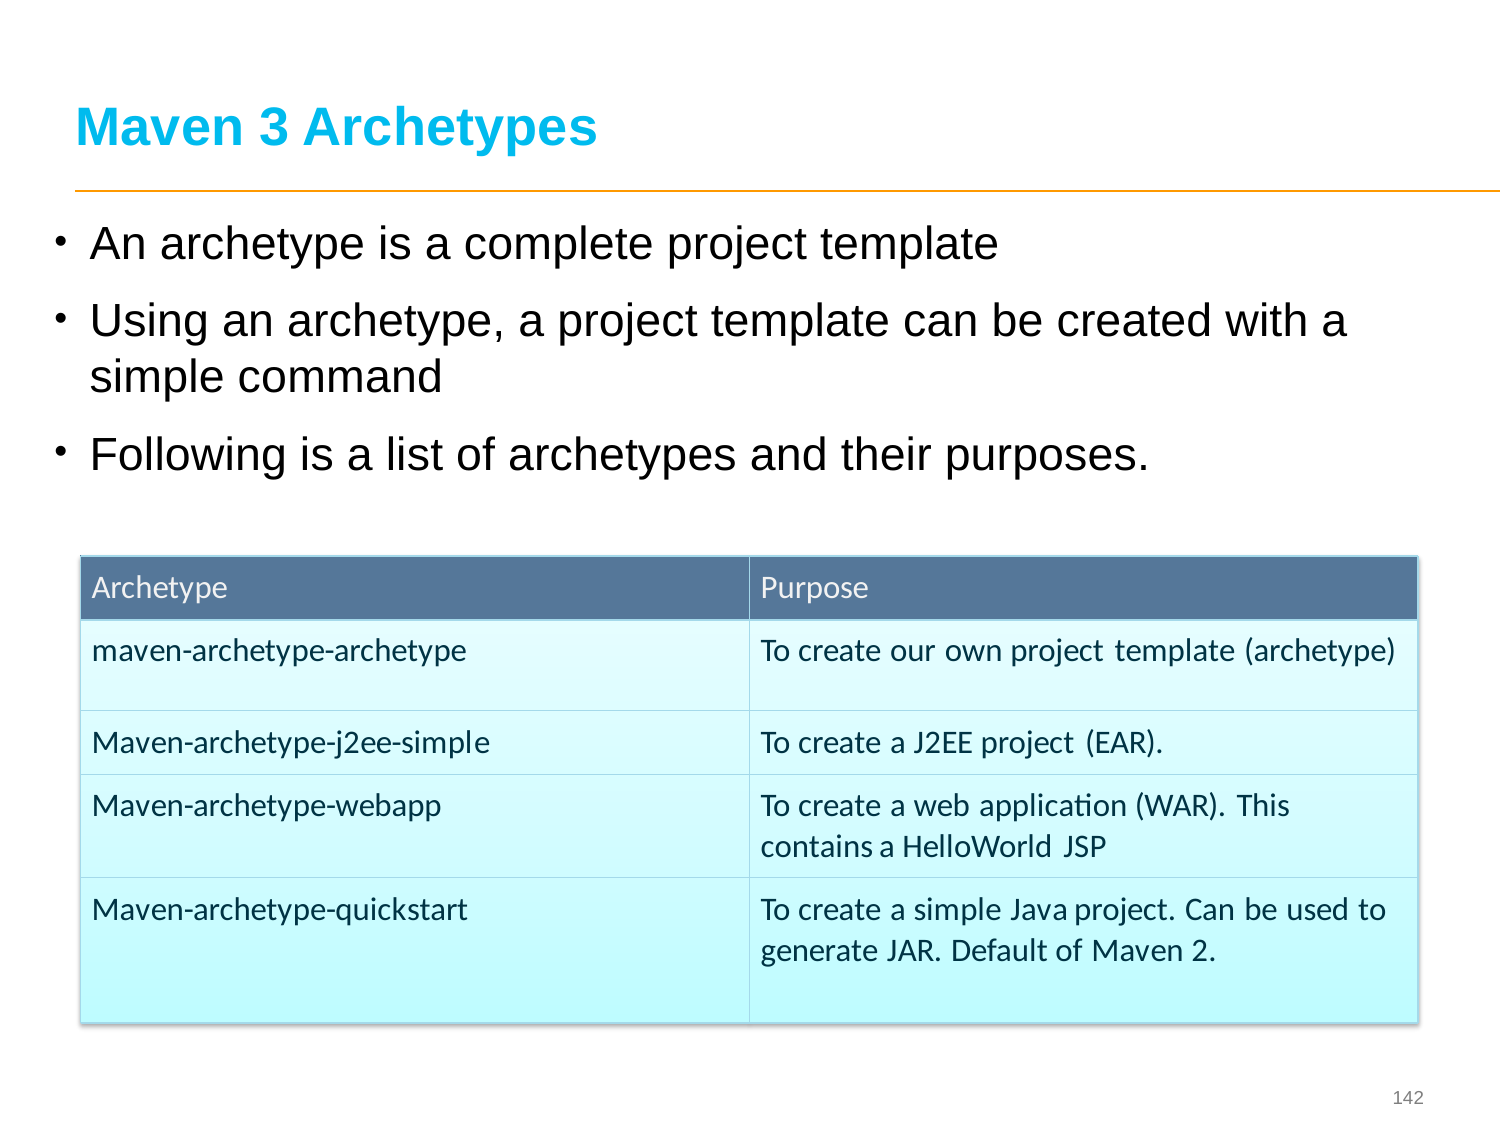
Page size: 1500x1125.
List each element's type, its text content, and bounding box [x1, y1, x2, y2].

picture [60, 535, 1435, 1040]
list An archetype is a complete project template Using an archetype, a project template can be created with a simple command Following is a list of archetypes and their purposes. [54, 212, 1442, 481]
title Maven 3 Archetypes [75, 27, 1422, 157]
